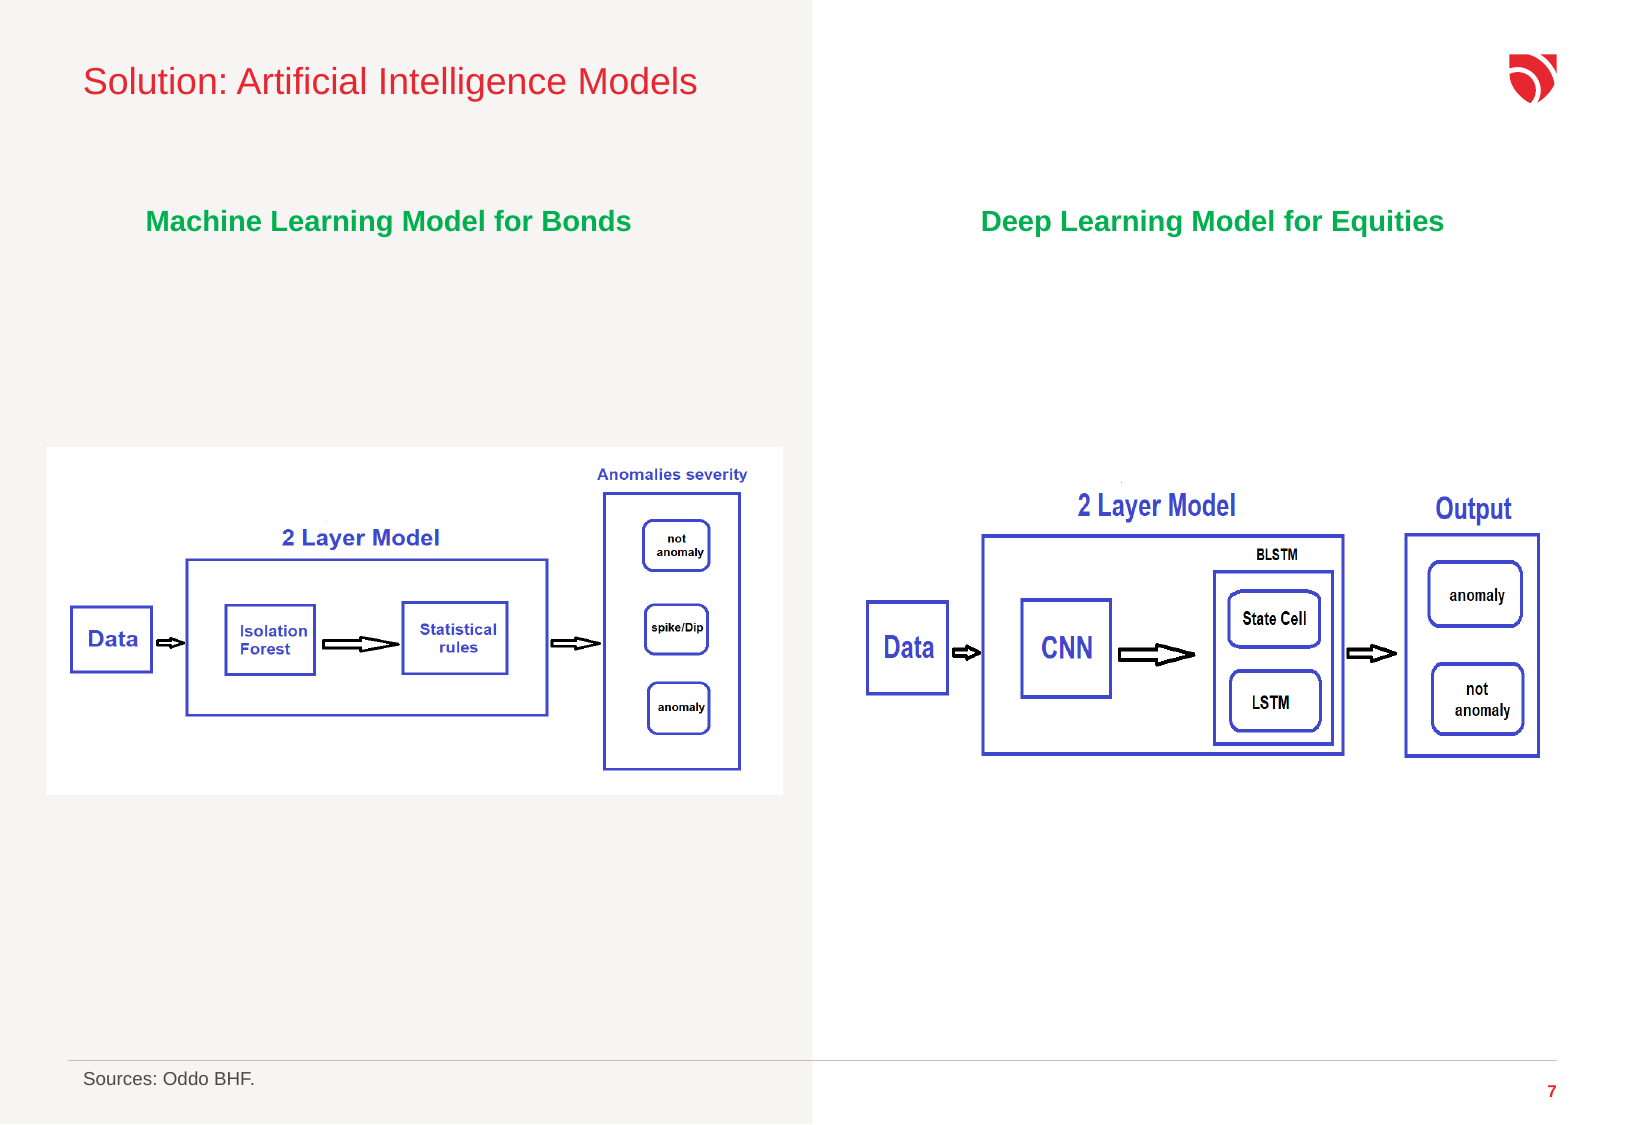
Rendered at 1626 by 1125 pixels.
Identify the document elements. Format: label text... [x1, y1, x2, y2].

text_box Machine Learning Model for Bonds [130, 195, 648, 245]
text_box Sources: Oddo BHF. [68, 1059, 761, 1098]
picture [842, 447, 1579, 795]
picture [45, 447, 783, 795]
text_box Deep Learning Model for Equities [966, 195, 1461, 245]
text_box Solution: Artificial Intelligence Models [68, 54, 1297, 103]
